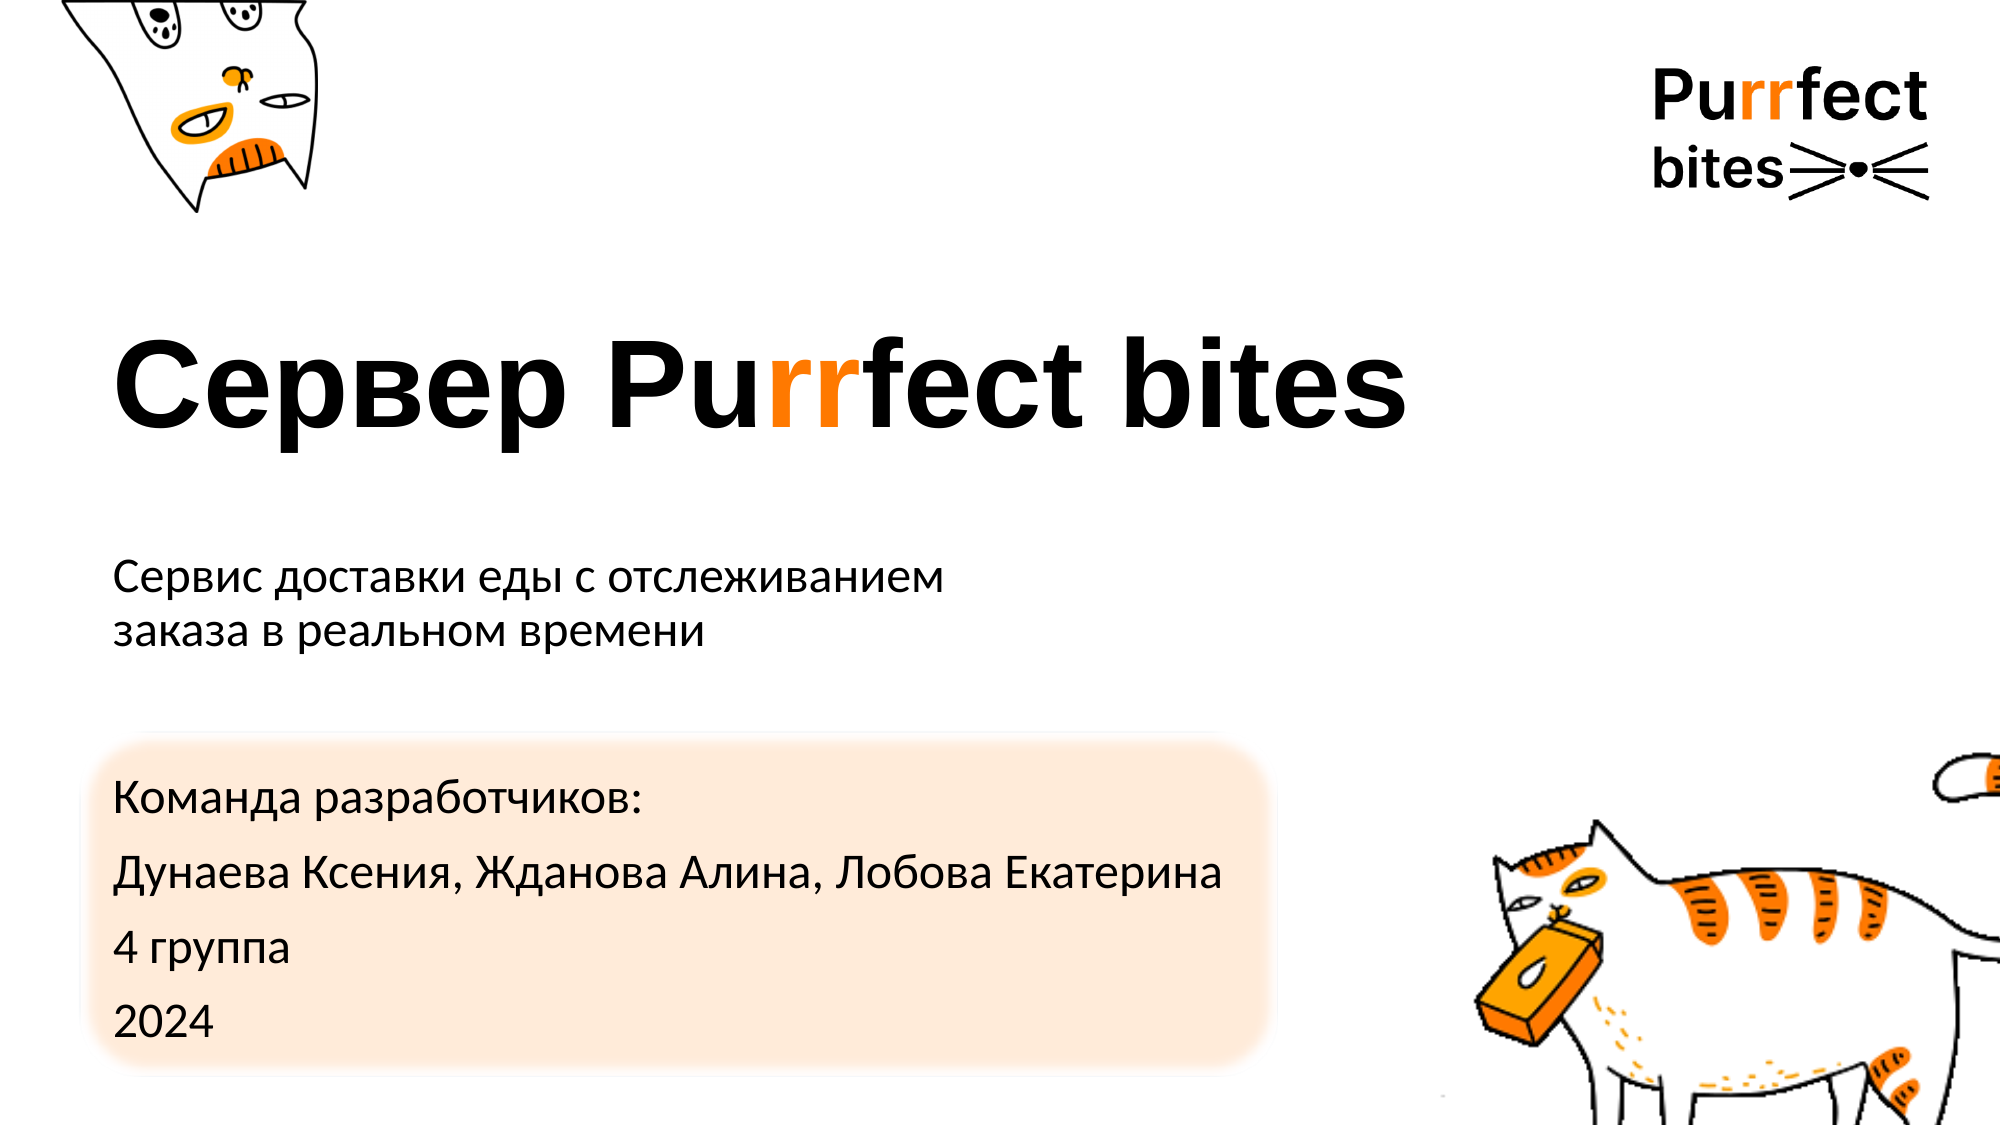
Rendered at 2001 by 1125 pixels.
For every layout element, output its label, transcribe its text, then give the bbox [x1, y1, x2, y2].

text_box Команда разработчиков: Дунаева Ксения, Жданова Алина, Лобова Екатерина 4 группа 2024 [148, 813, 1212, 998]
title Сервер Purrfect bites [117, 782, 1242, 1028]
title Сервер Purrfect bites [97, 304, 1444, 463]
picture [1360, 674, 2000, 1125]
picture [61, 0, 318, 213]
subtitle Сервис доставки еды с отслеживанием заказа в реальном времени [97, 541, 967, 653]
subtitle Сервис доставки еды с отслеживанием заказа в реальном времени [132, 797, 1228, 1014]
title Заказы пользователя [96, 748, 1263, 1061]
text_box [98, 751, 1260, 1058]
picture [1649, 51, 1950, 209]
